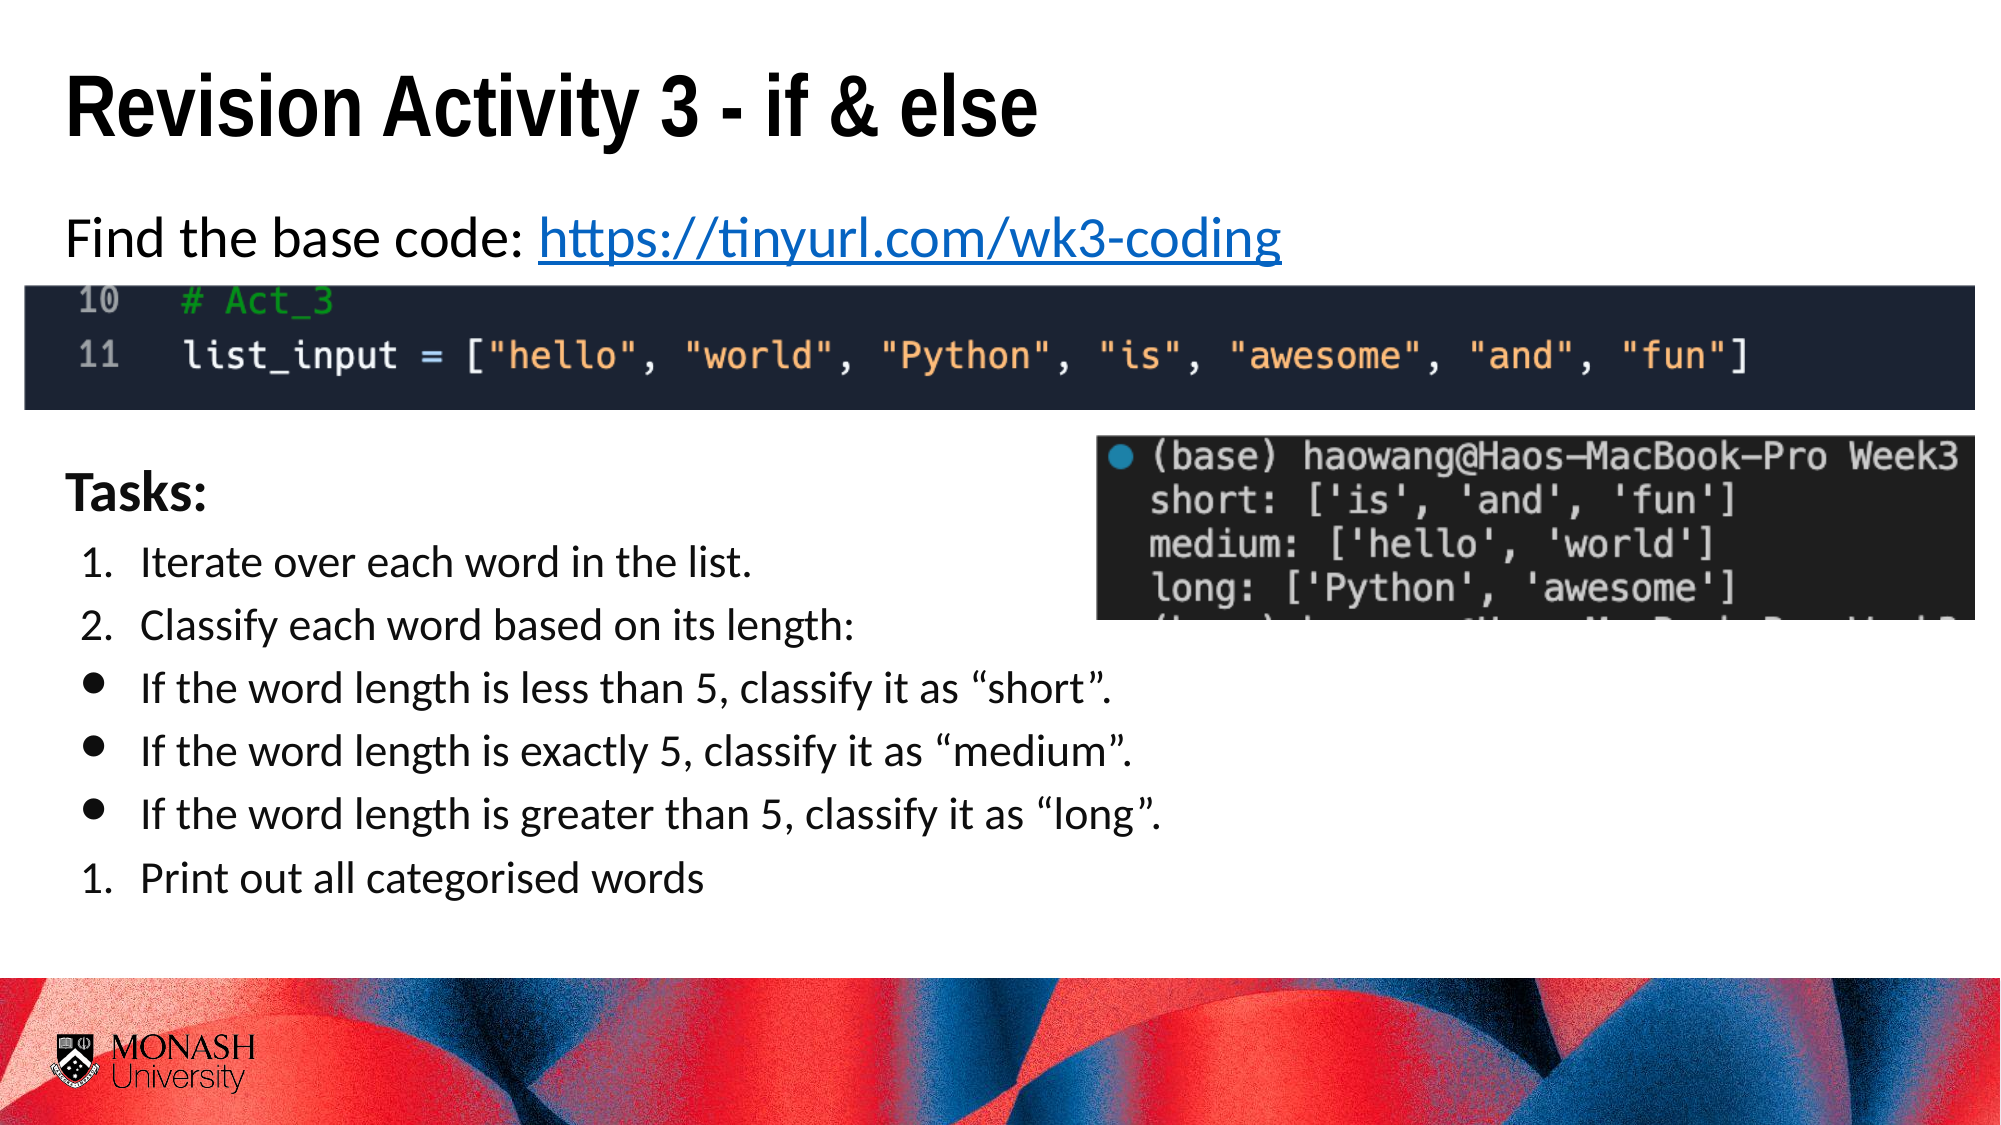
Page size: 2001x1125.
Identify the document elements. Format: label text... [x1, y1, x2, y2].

text_box Find the base code: https://tinyurl.com/wk3-coding [50, 184, 1428, 282]
text_box Tasks: Iterate over each word in the list. Classify each word based on its length: If the word length is less than 5, classify it as “short”. If the word length is exactly 5, classify it as “medium”. If the word length is greater than 5, classify it as “long”. Print out all categorised words [50, 427, 1875, 918]
text_box Revision Activity 3 - if & else [50, 53, 1273, 175]
picture [0, 0, 2001, 1125]
